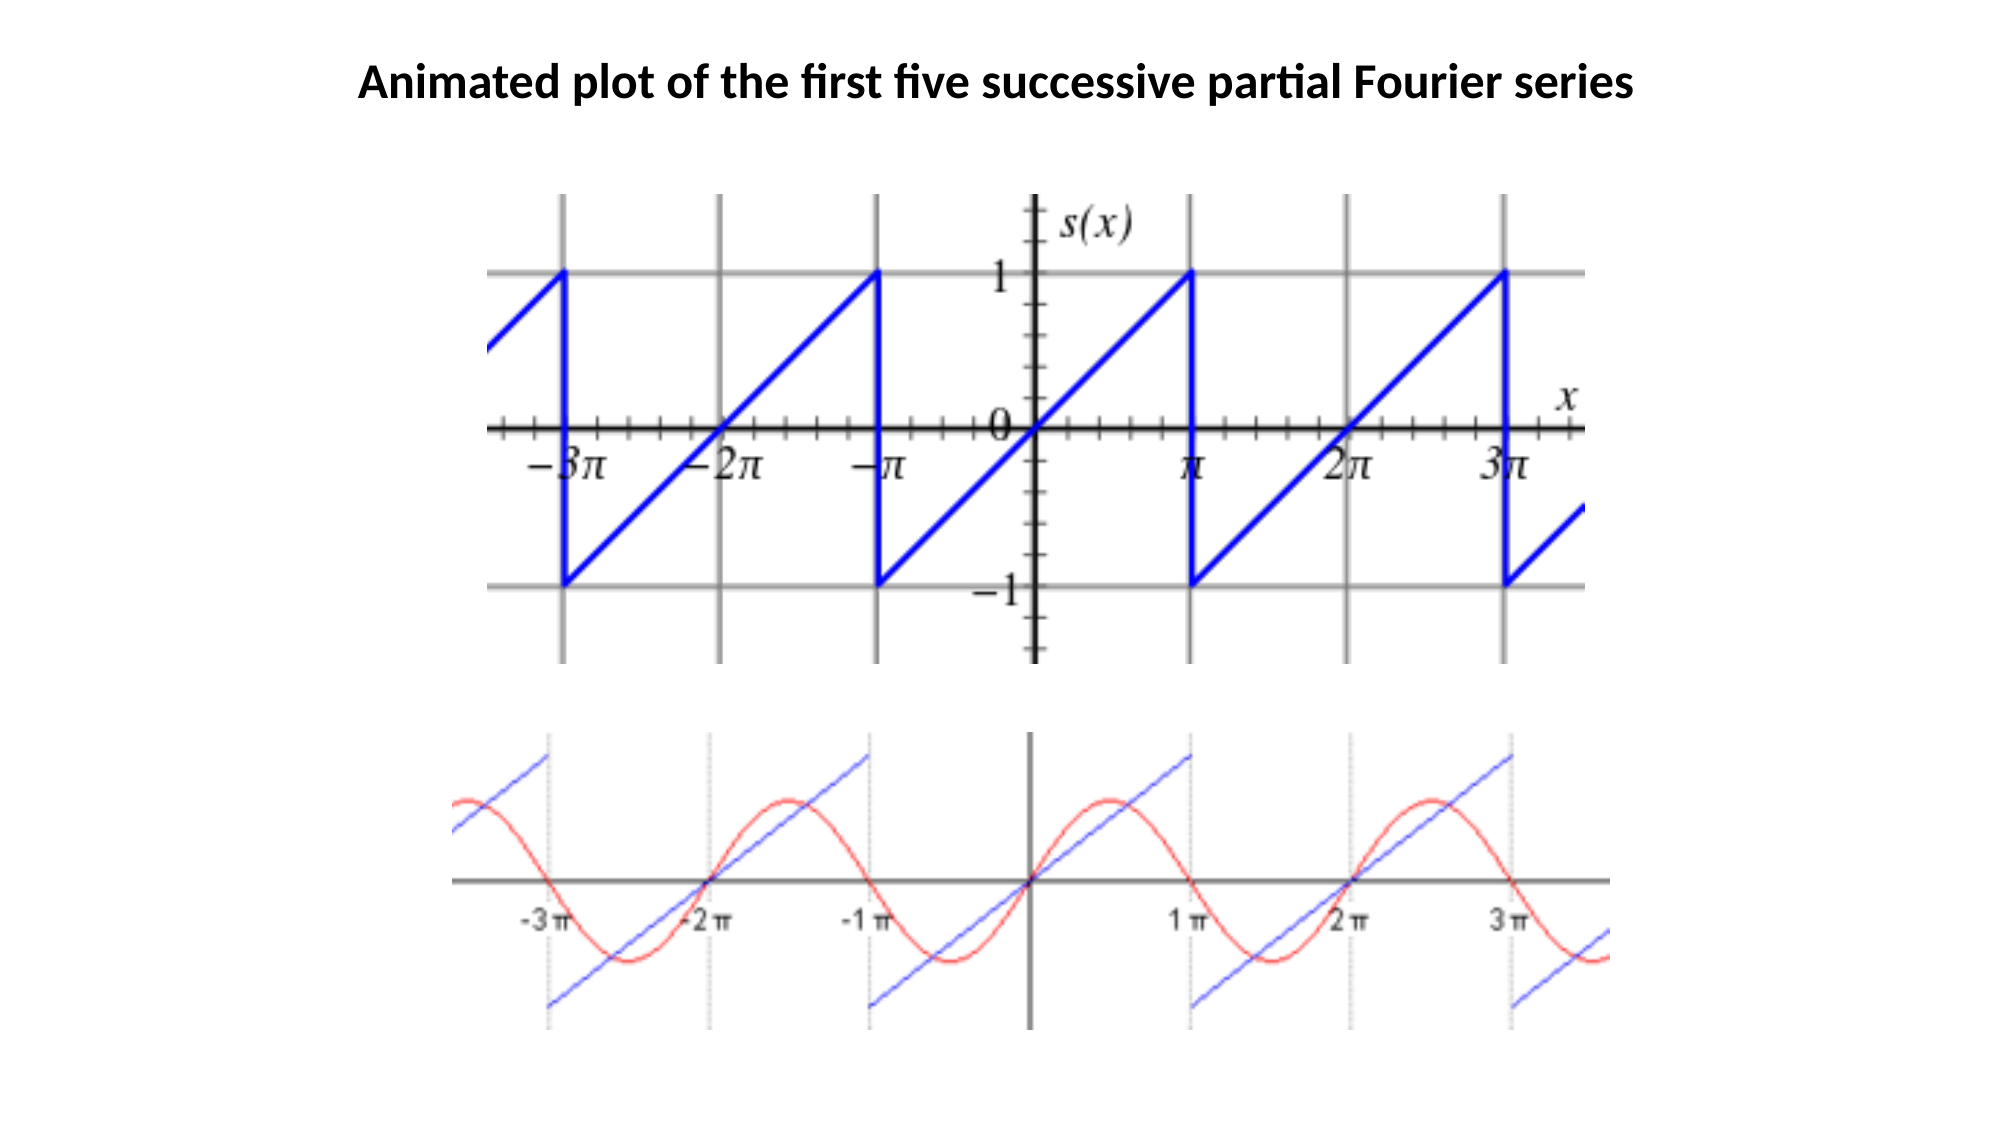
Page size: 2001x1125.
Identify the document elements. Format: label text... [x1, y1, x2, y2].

list Animated plot of the first five successive partial Fourier series [279, 48, 1715, 262]
picture [487, 194, 1585, 664]
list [452, 732, 1610, 1030]
